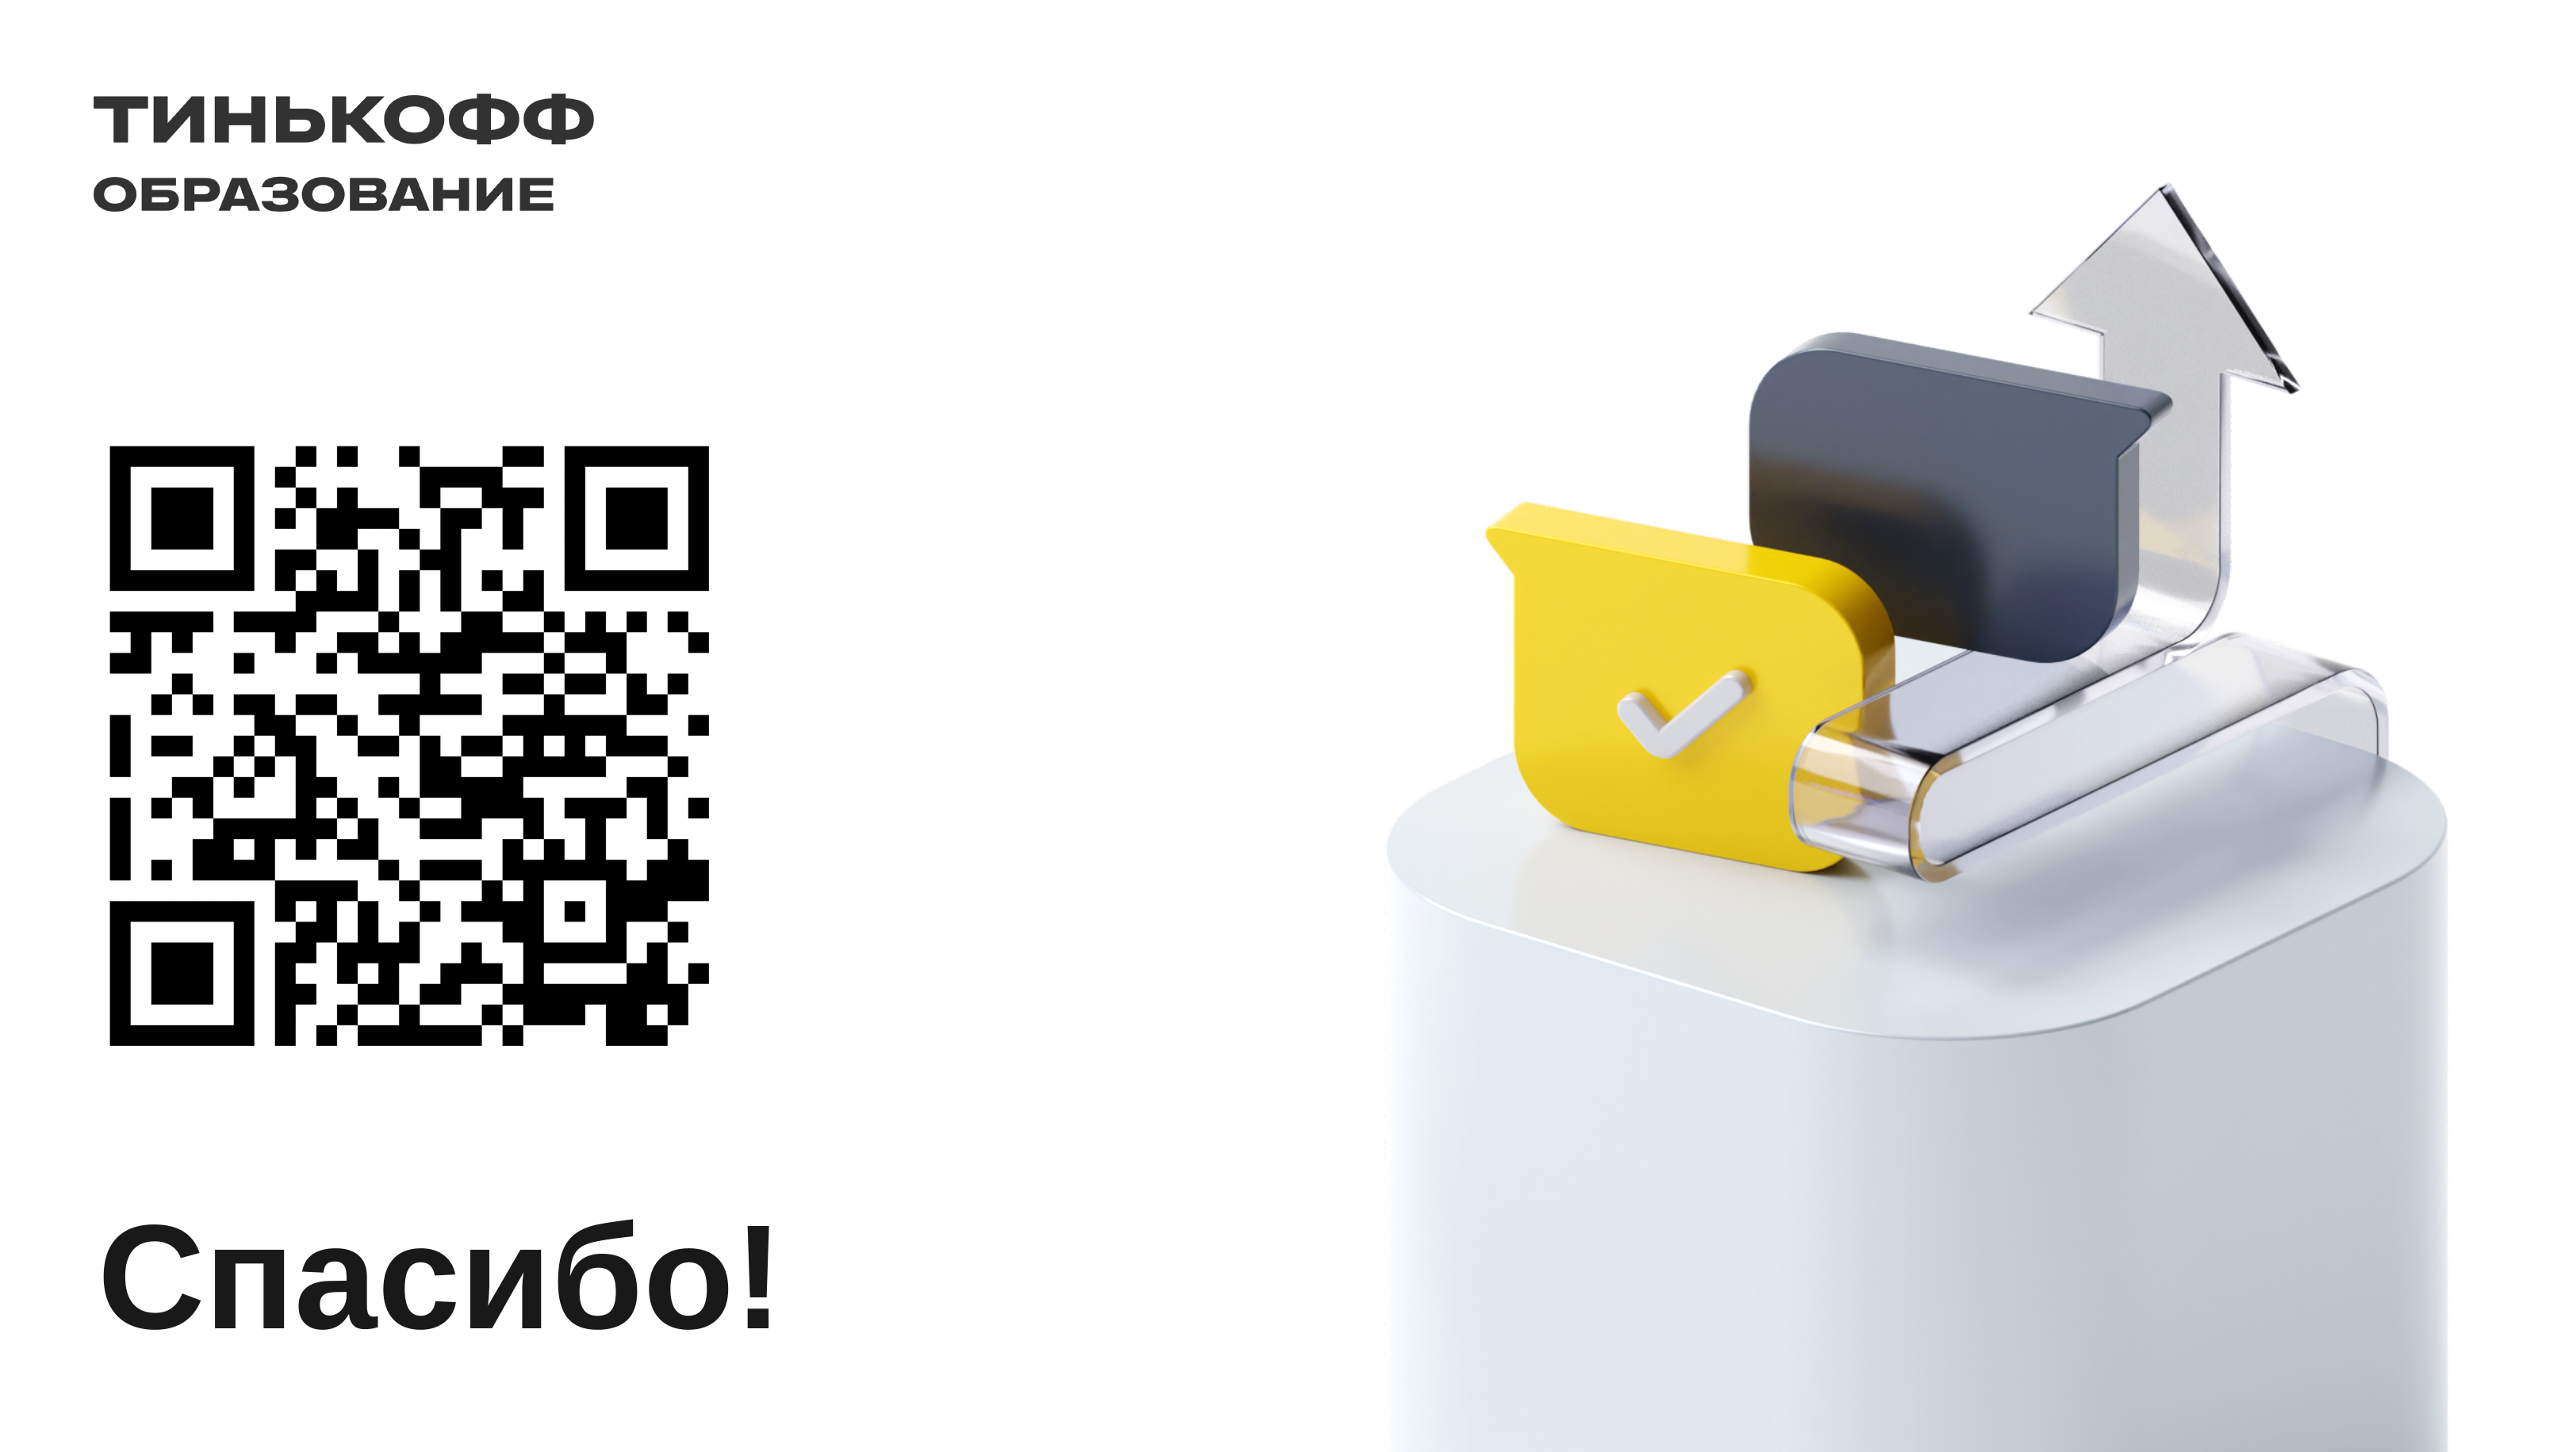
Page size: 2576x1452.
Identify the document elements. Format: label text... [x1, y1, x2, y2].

title Спасибо! [96, 1182, 1167, 1358]
picture [95, 435, 725, 1062]
picture [33, 29, 651, 271]
picture [1384, 182, 2449, 1452]
